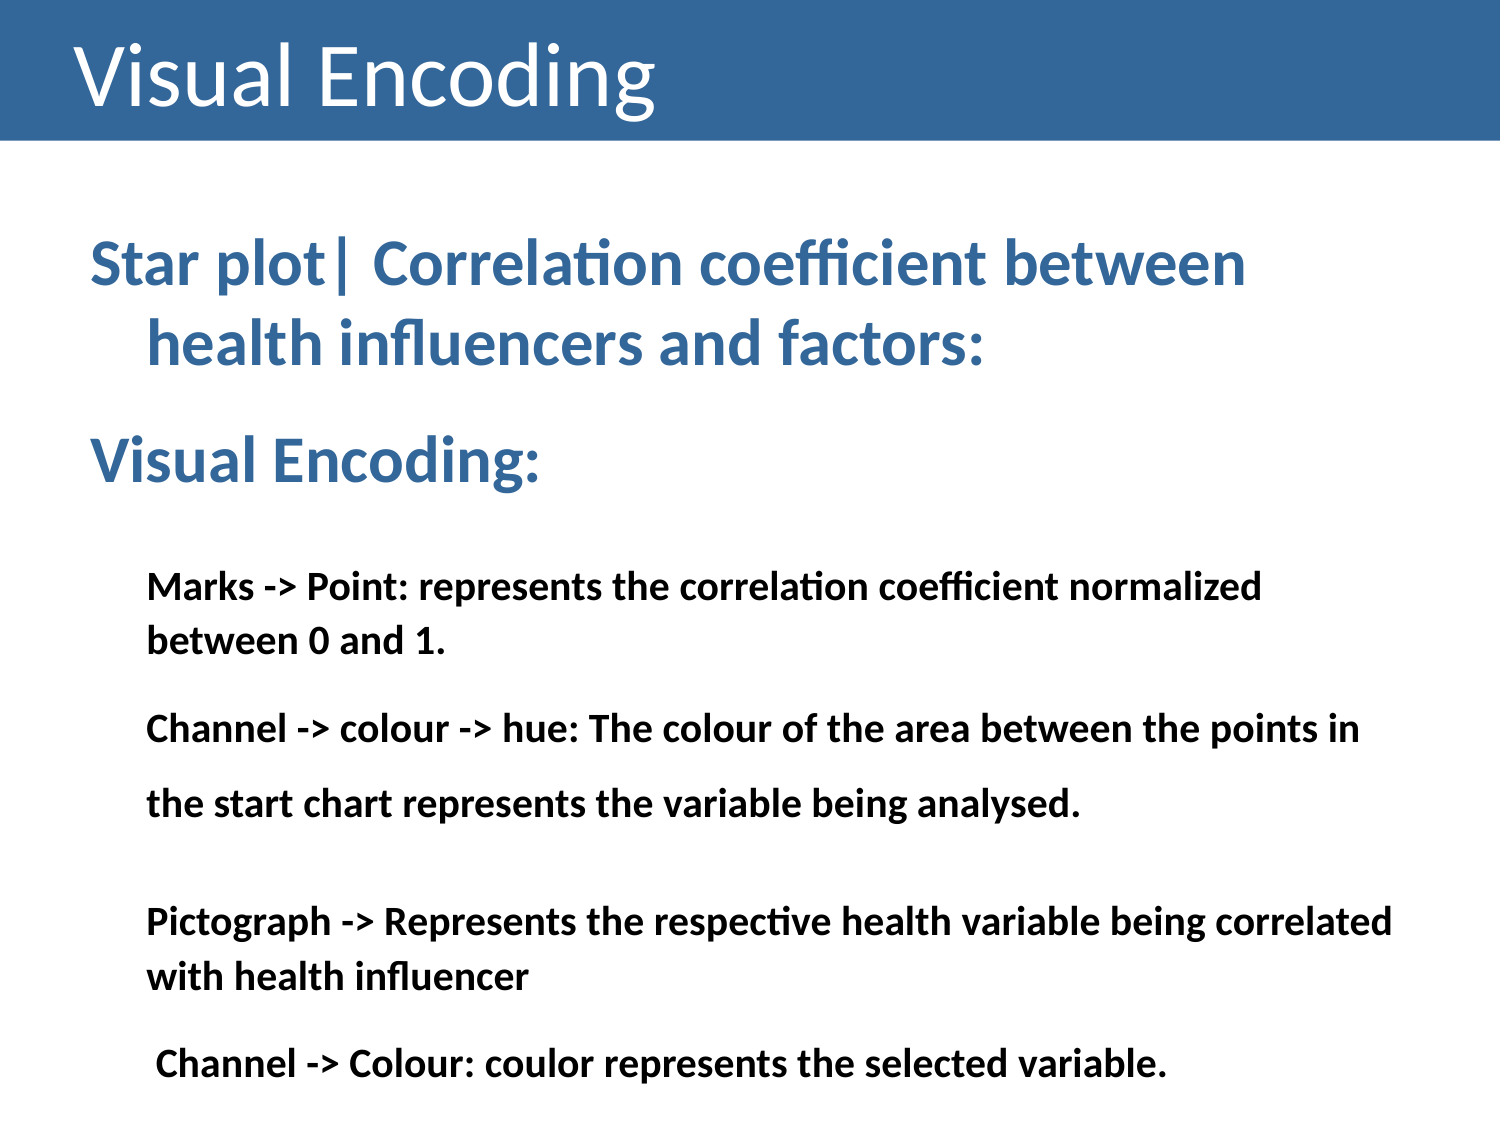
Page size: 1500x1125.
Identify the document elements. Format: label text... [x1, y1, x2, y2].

title Visual Encoding [0, 0, 1500, 141]
list Star plot| Correlation coefficient between health influencers and factors: Visual Encoding: Marks -> Point: represents the correlation coefficient normalized between 0 and 1. Channel -> colour -> hue: The colour of the area between the points in the start chart represents the variable being analysed. Pictograph -> Represents the respective health variable being correlated with health influencer Channel -> Colour: coulor represents the selected variable. [75, 210, 1425, 1067]
